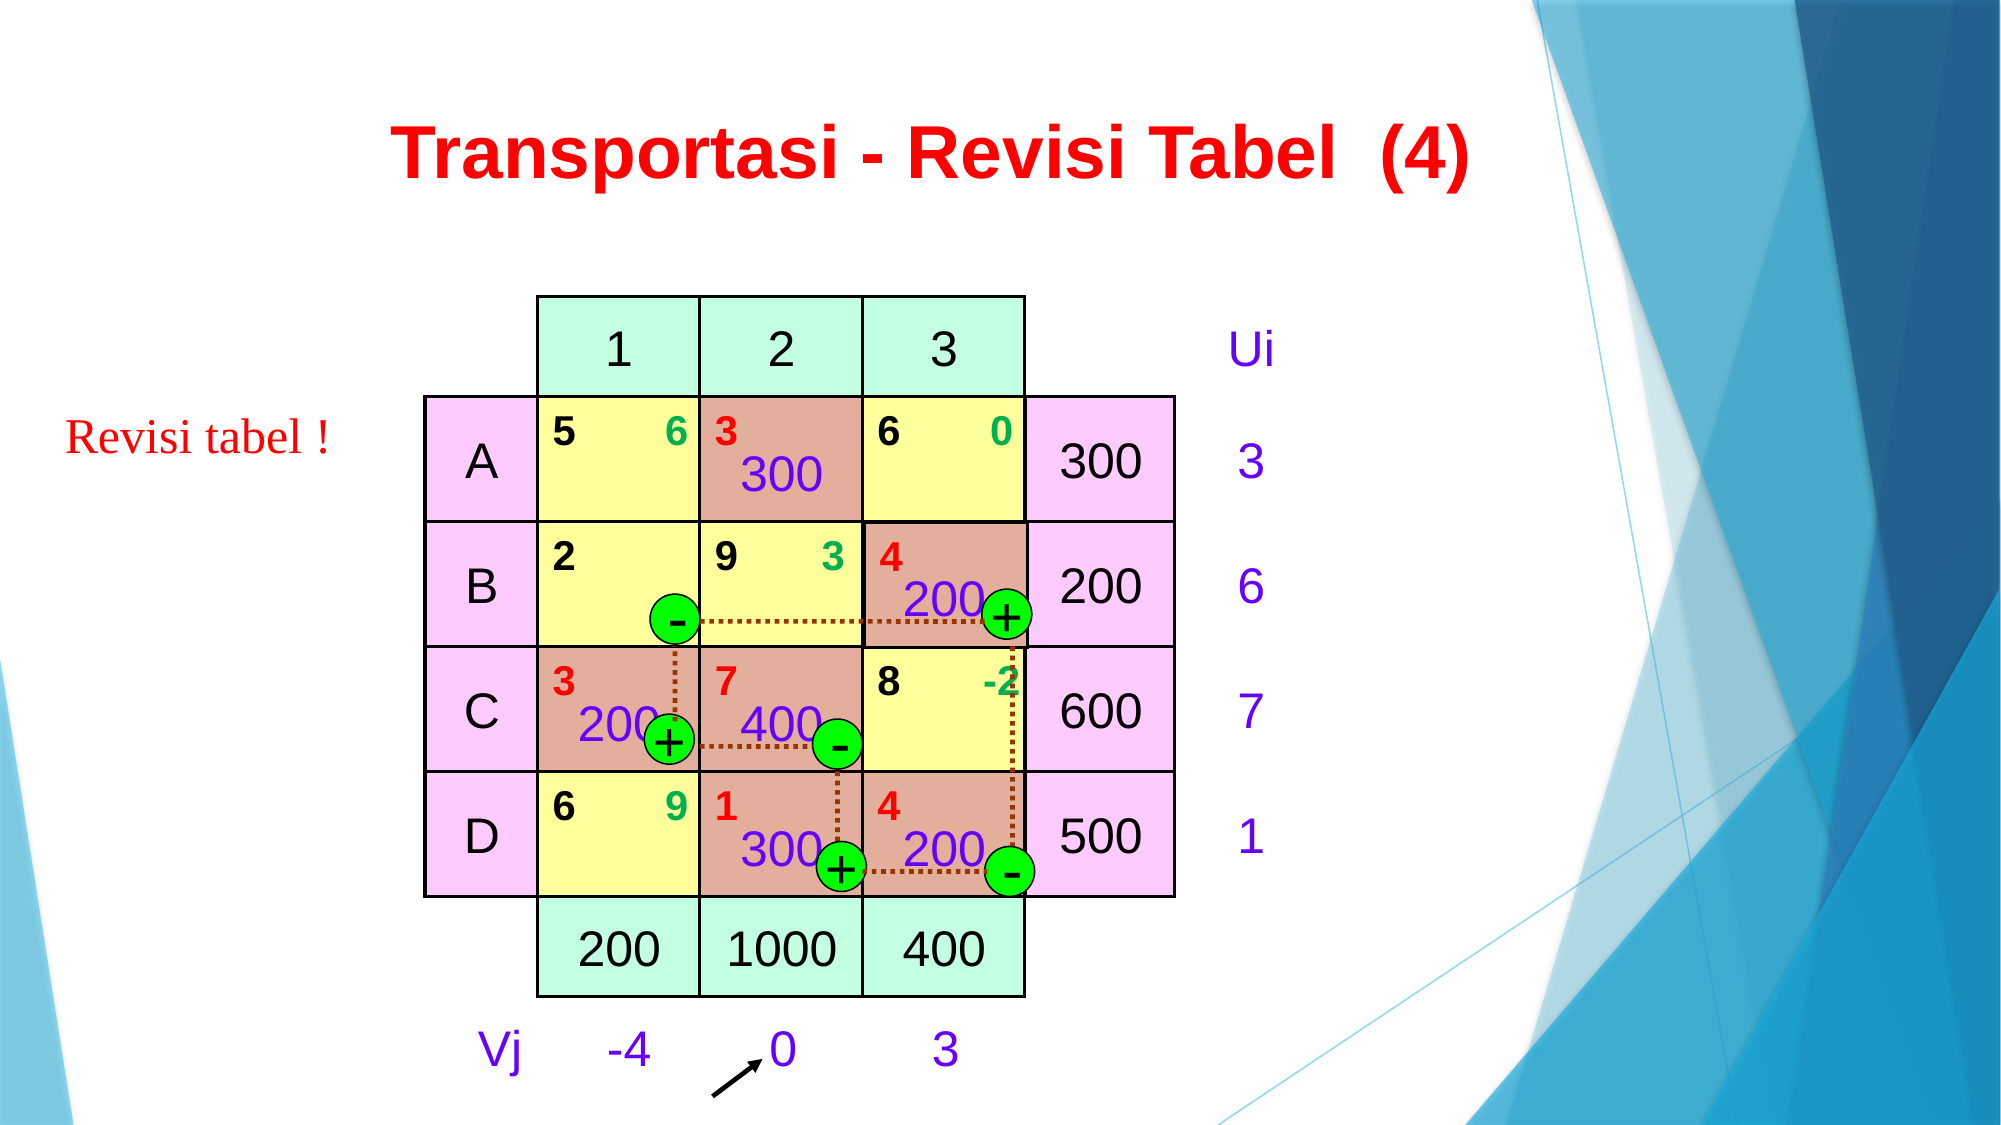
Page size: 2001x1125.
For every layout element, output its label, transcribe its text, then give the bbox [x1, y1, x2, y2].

text_box 7 [1222, 671, 1280, 747]
text_box 3 [917, 1008, 975, 1084]
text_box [636, 695, 694, 783]
title Transportasi - Revisi Tabel (4) [287, 96, 1488, 284]
text_box [712, 1058, 763, 1097]
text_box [864, 521, 1028, 648]
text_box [699, 770, 863, 897]
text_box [424, 295, 1176, 997]
text_box 0 [754, 1008, 813, 1084]
text_box 3 [1222, 421, 1280, 497]
text_box Vj [463, 1008, 538, 1084]
text_box Revisi tabel ! [50, 396, 388, 472]
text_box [536, 645, 699, 772]
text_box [866, 770, 1026, 897]
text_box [699, 645, 863, 770]
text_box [974, 570, 1039, 657]
text_box 6 [1222, 546, 1280, 622]
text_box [536, 520, 701, 645]
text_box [809, 823, 874, 910]
text_box Ui [1212, 308, 1290, 384]
text_box 1 [1222, 796, 1280, 872]
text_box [649, 570, 704, 645]
text_box -4 [592, 1008, 667, 1084]
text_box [811, 695, 866, 783]
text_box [984, 823, 1038, 910]
